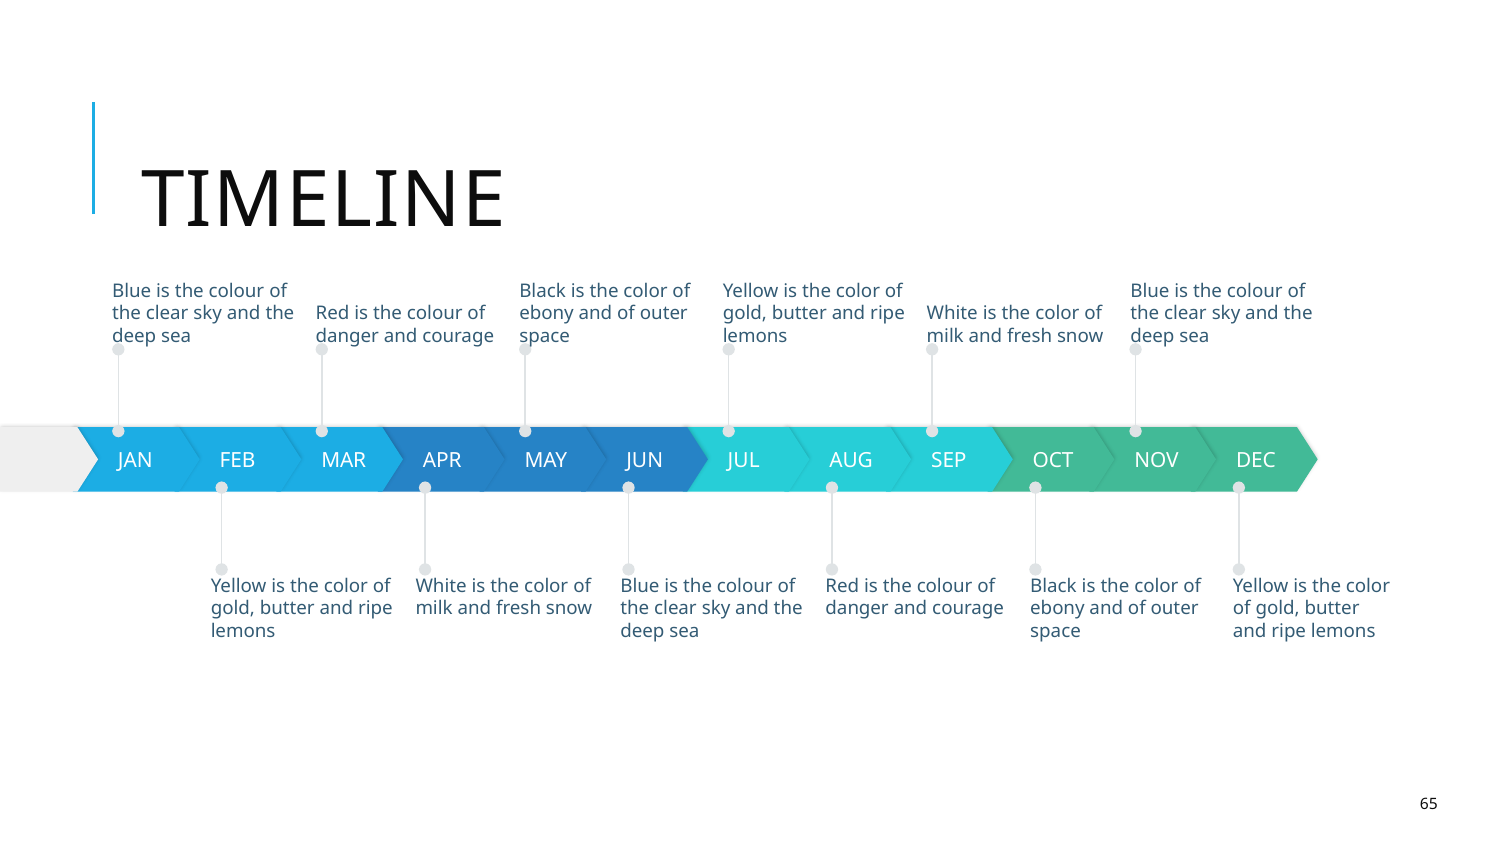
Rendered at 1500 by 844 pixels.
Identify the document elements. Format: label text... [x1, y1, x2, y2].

text_box MAY [488, 427, 607, 492]
text_box [0, 427, 99, 492]
text_box JAN [81, 427, 200, 492]
text_box White is the color of milk and fresh snow [415, 573, 609, 661]
text_box Black is the color of ebony and of outer space [1030, 573, 1223, 661]
text_box APR [386, 427, 505, 492]
text_box Yellow is the color of gold, butter and ripe lemons [210, 573, 404, 661]
text_box Blue is the colour of the clear sky and the deep sea [112, 258, 305, 346]
text_box Yellow is the color of gold, butter and ripe lemons [1233, 573, 1393, 661]
text_box FEB [183, 427, 302, 492]
text_box Yellow is the color of gold, butter and ripe lemons [723, 258, 916, 346]
text_box MAR [284, 427, 403, 492]
text_box Red is the colour of danger and courage [825, 573, 1018, 661]
text_box Blue is the colour of the clear sky and the deep sea [620, 573, 813, 661]
text_box JUL [691, 427, 810, 492]
text_box AUG [792, 427, 912, 492]
text_box JUN [589, 427, 708, 492]
title TIMELINE [126, 71, 1322, 257]
text_box Black is the color of ebony and of outer space [519, 258, 712, 346]
text_box SEP [894, 427, 1013, 492]
text_box Red is the colour of danger and courage [315, 258, 509, 346]
text_box White is the color of milk and fresh snow [926, 258, 1120, 346]
slide_number 65 [1333, 796, 1454, 830]
text_box OCT [996, 427, 1115, 492]
text_box NOV [1097, 427, 1217, 492]
text_box Blue is the colour of the clear sky and the deep sea [1130, 258, 1323, 346]
text_box DEC [1199, 427, 1318, 492]
